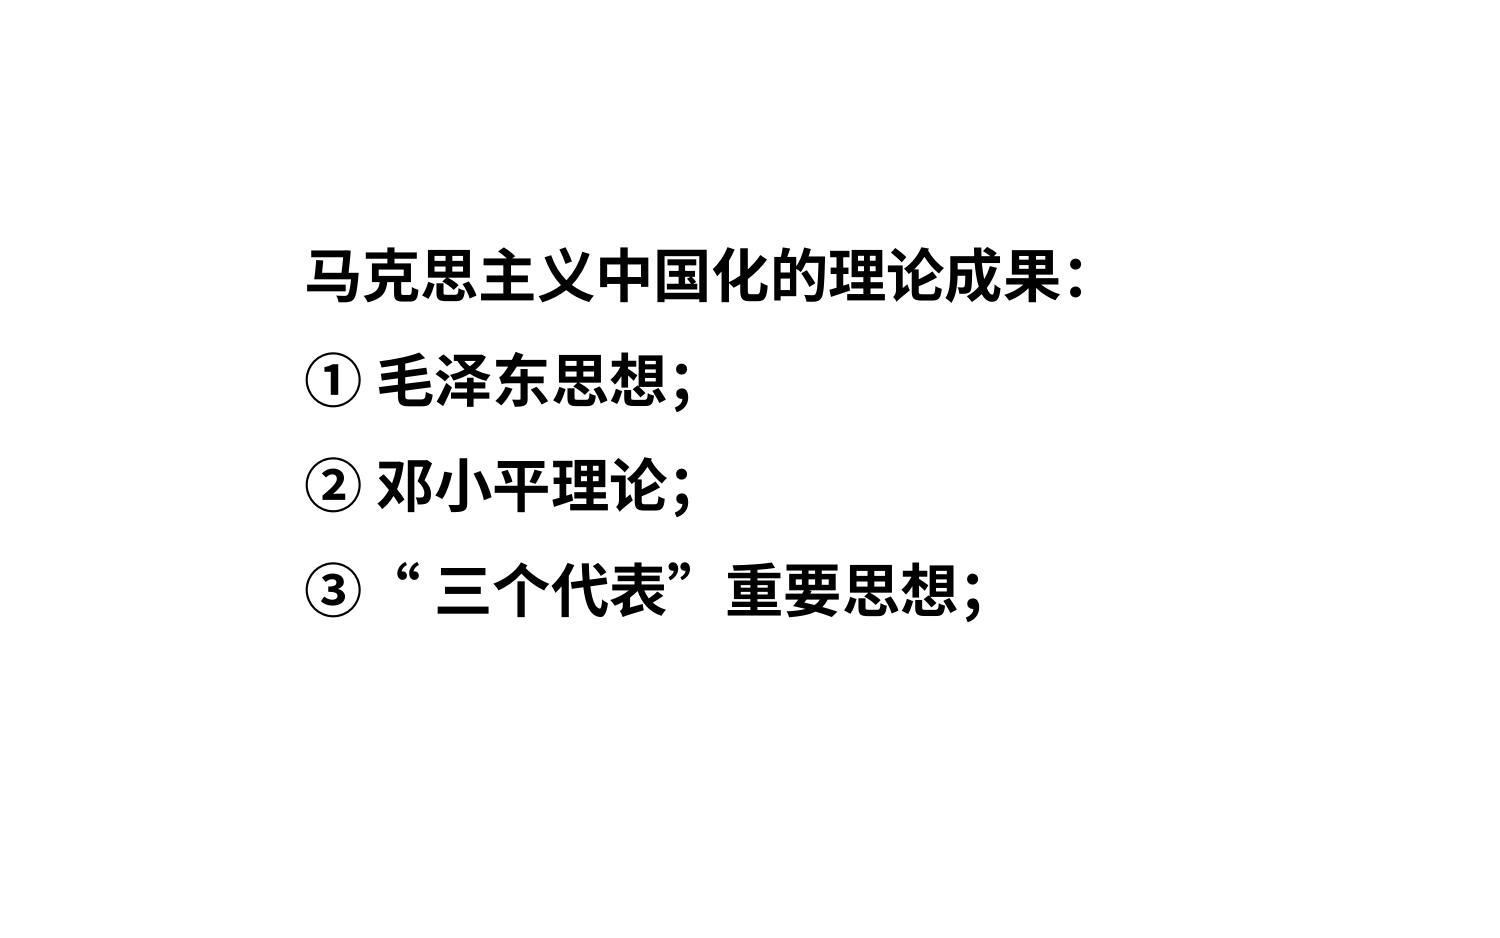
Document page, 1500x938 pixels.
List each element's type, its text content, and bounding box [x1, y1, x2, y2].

text_box 马克思主义中国化的理论成果： ①毛泽东思想； ②邓小平理论； ③“三个代表”重要思想； [289, 197, 1314, 632]
